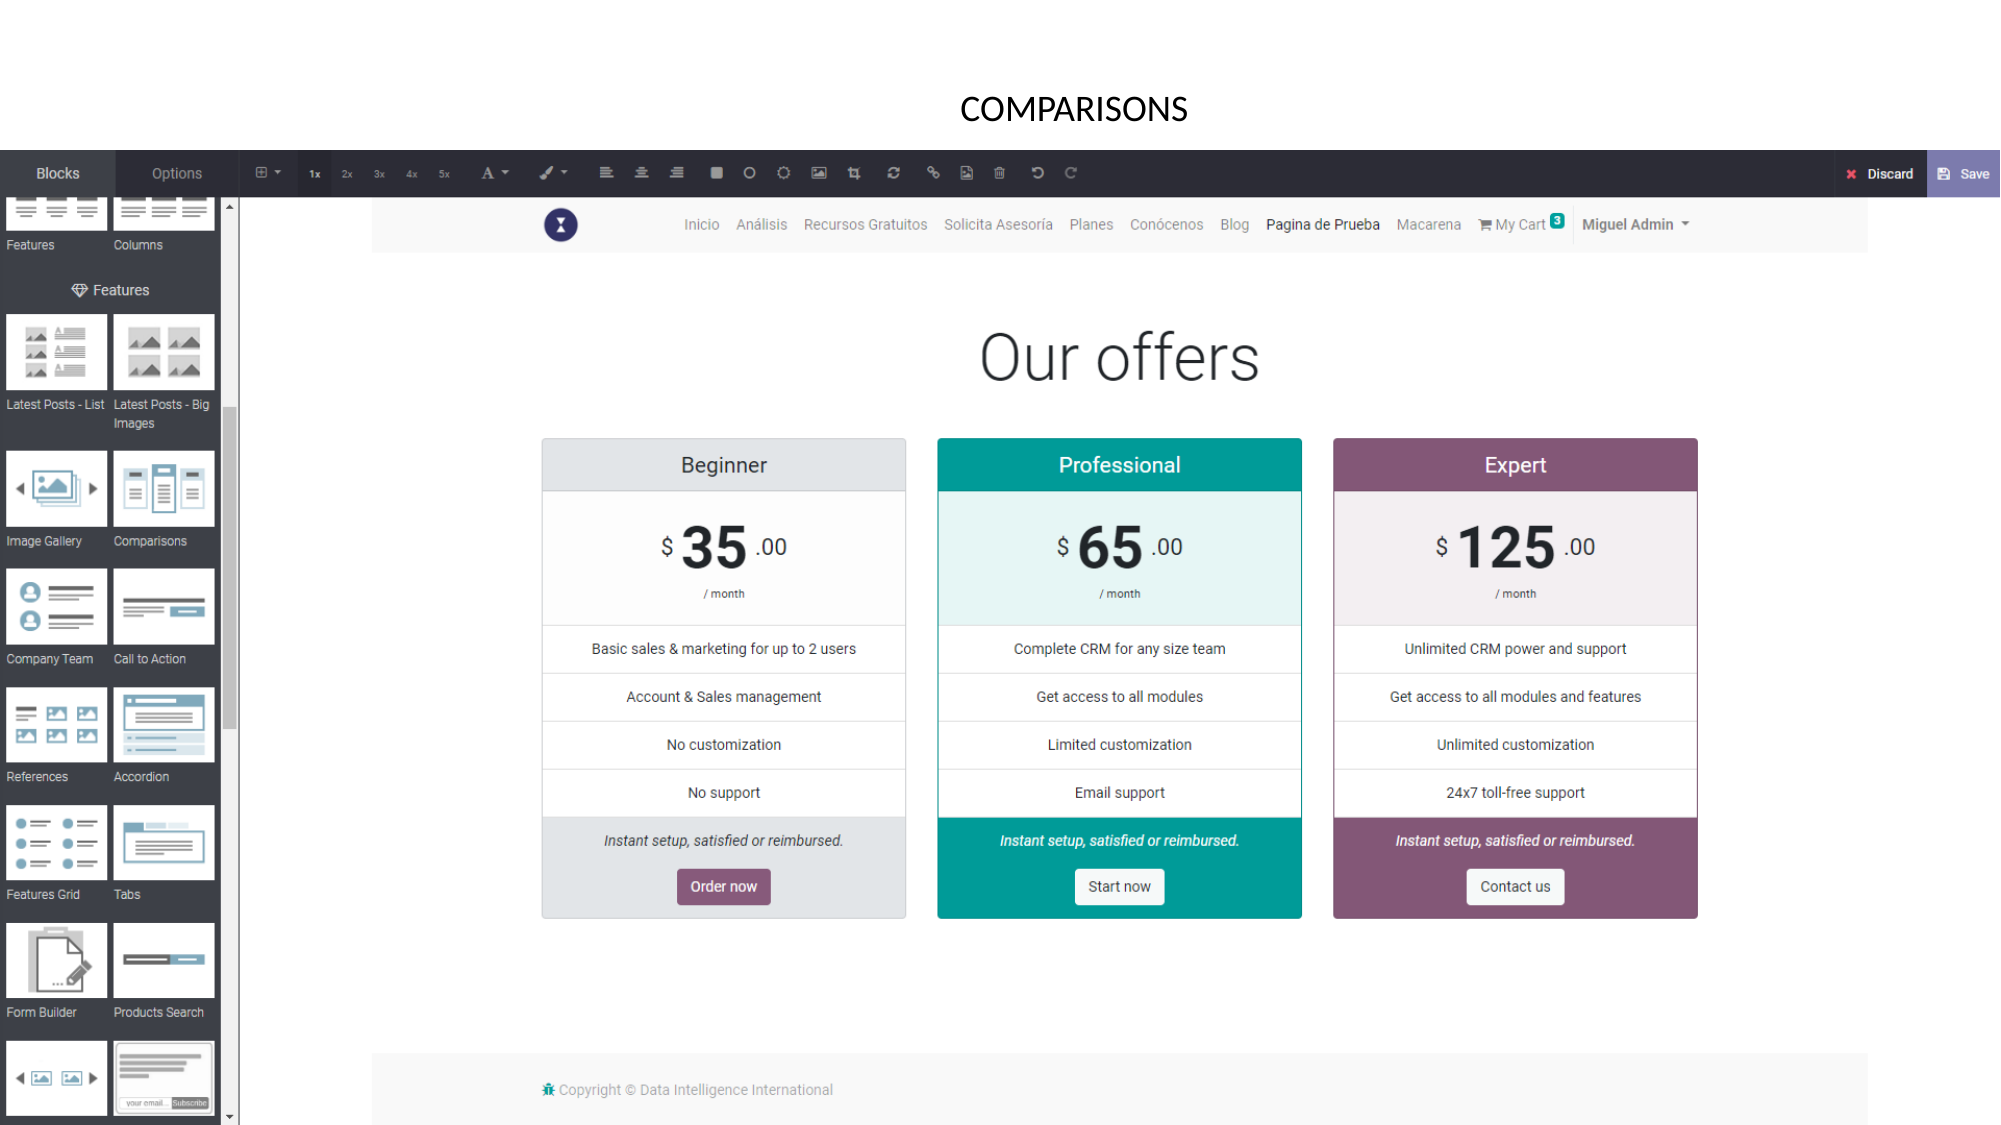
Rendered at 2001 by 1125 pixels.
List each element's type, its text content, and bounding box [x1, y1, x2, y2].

picture [0, 149, 2000, 1125]
text_box COMPARISONS [945, 76, 1204, 137]
